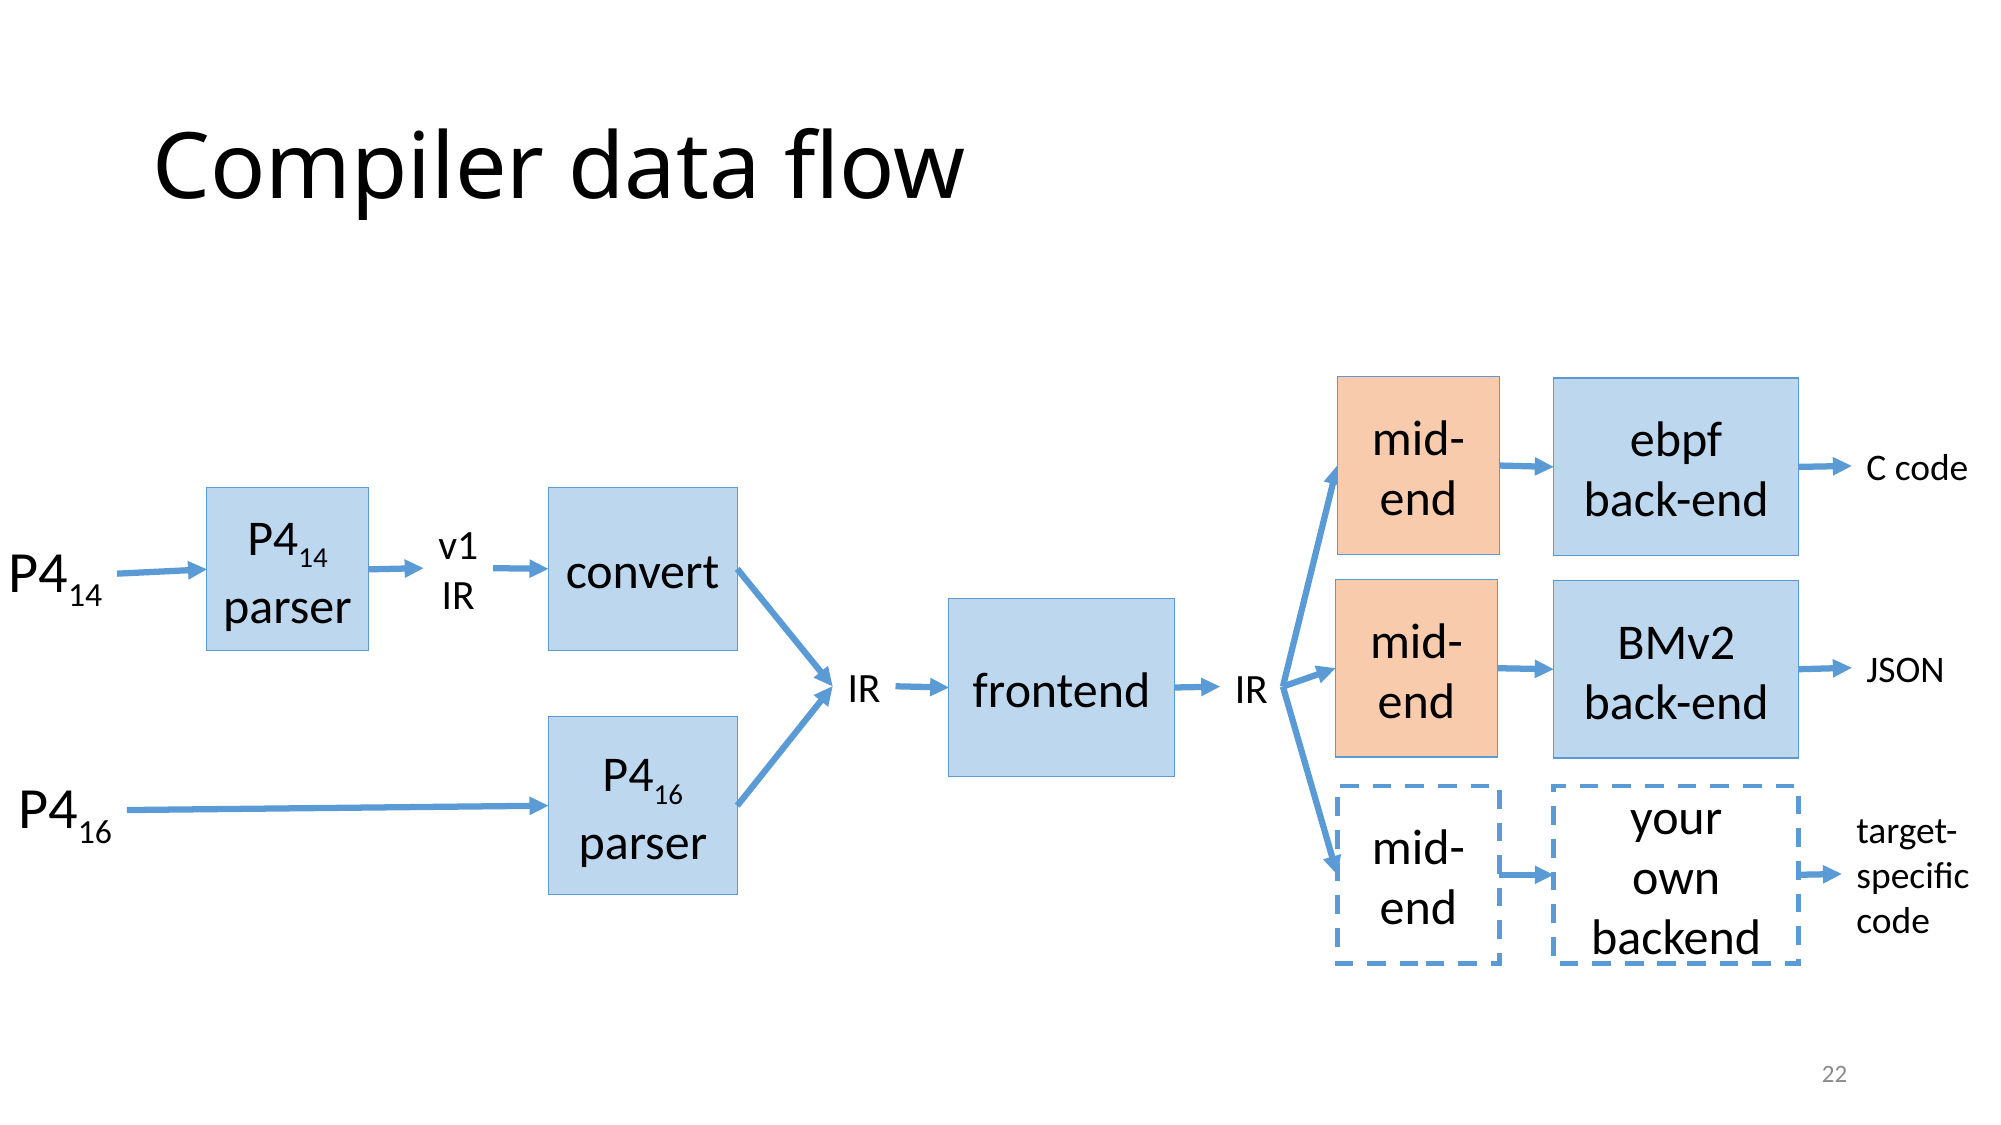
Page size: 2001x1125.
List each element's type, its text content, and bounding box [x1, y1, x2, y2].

text_box v1 IR [423, 510, 494, 626]
text_box mid- end [1337, 785, 1500, 964]
text_box P416 parser [548, 716, 738, 895]
text_box IR [833, 653, 896, 719]
text_box C code [1851, 435, 1986, 496]
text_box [1283, 668, 1336, 687]
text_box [1283, 465, 1338, 686]
text_box mid- end [1337, 376, 1500, 555]
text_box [737, 687, 833, 806]
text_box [1283, 686, 1338, 875]
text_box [737, 568, 833, 687]
text_box P414 parser [206, 487, 369, 651]
text_box ebpf back-end [1553, 377, 1799, 556]
text_box convert [548, 487, 738, 651]
title Compiler data flow [137, 59, 1863, 278]
slide_number 22 [1412, 1042, 1863, 1103]
text_box JSON [1851, 637, 1961, 698]
text_box target- specific code [1841, 799, 1985, 949]
text_box frontend [948, 598, 1175, 777]
text_box your own backend [1553, 785, 1799, 964]
text_box BMv2 back-end [1553, 580, 1799, 759]
text_box P414 [0, 526, 118, 621]
text_box mid- end [1338, 579, 1498, 758]
text_box IR [1219, 654, 1283, 719]
text_box P416 [3, 762, 127, 858]
